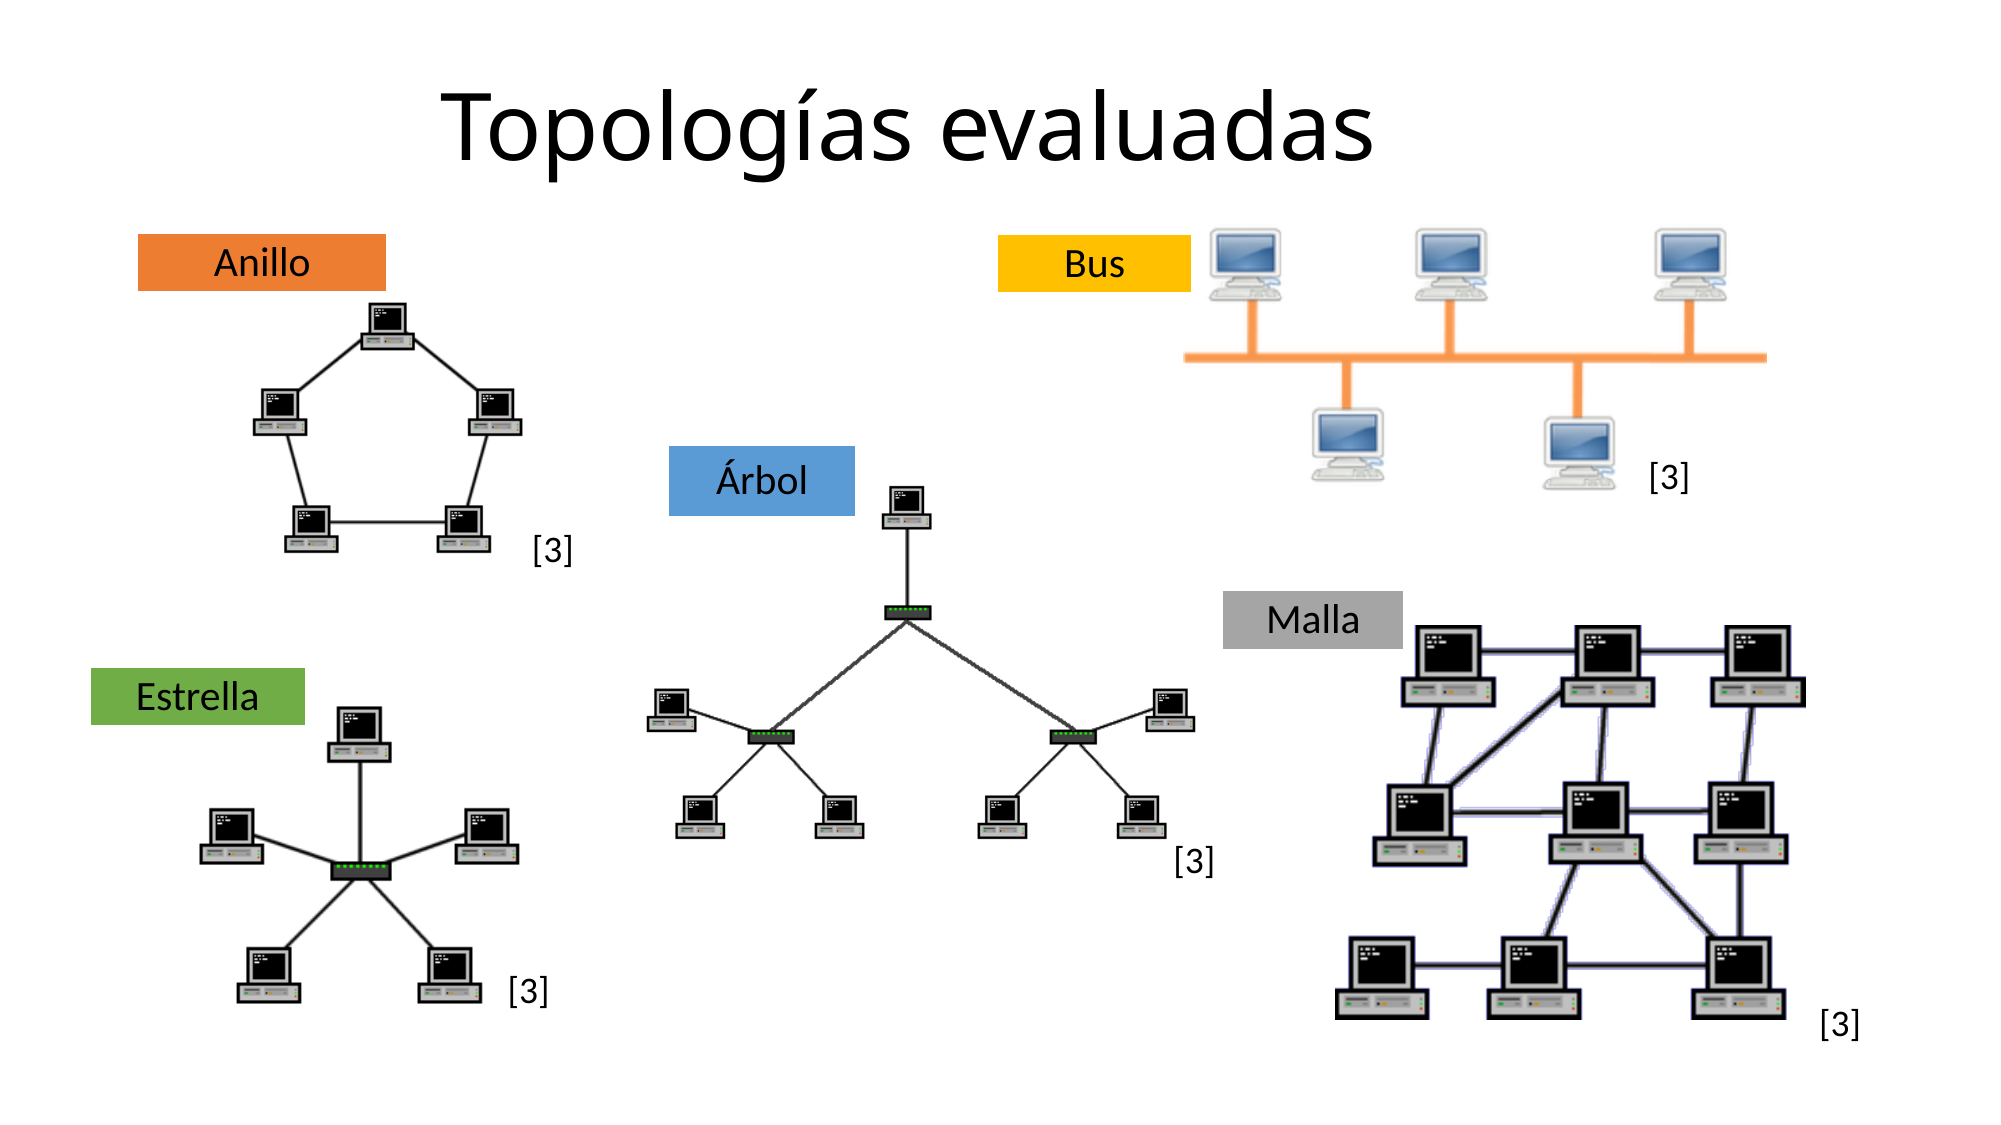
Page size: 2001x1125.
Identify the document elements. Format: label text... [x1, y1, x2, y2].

text_box [3] [1158, 829, 1231, 889]
text_box Estrella [88, 665, 308, 728]
picture [195, 697, 526, 1020]
text_box [3] [526, 958, 565, 1019]
text_box Árbol [666, 443, 858, 465]
text_box Anillo [135, 231, 390, 294]
text_box Bus [995, 232, 1146, 295]
text_box Malla [1220, 588, 1407, 652]
picture [1335, 625, 1806, 1020]
text_box [3] [517, 517, 589, 578]
text_box [3] [1804, 991, 1877, 1052]
picture [632, 189, 1799, 859]
title Topologías evaluadas [424, 27, 1417, 234]
picture [249, 292, 528, 564]
